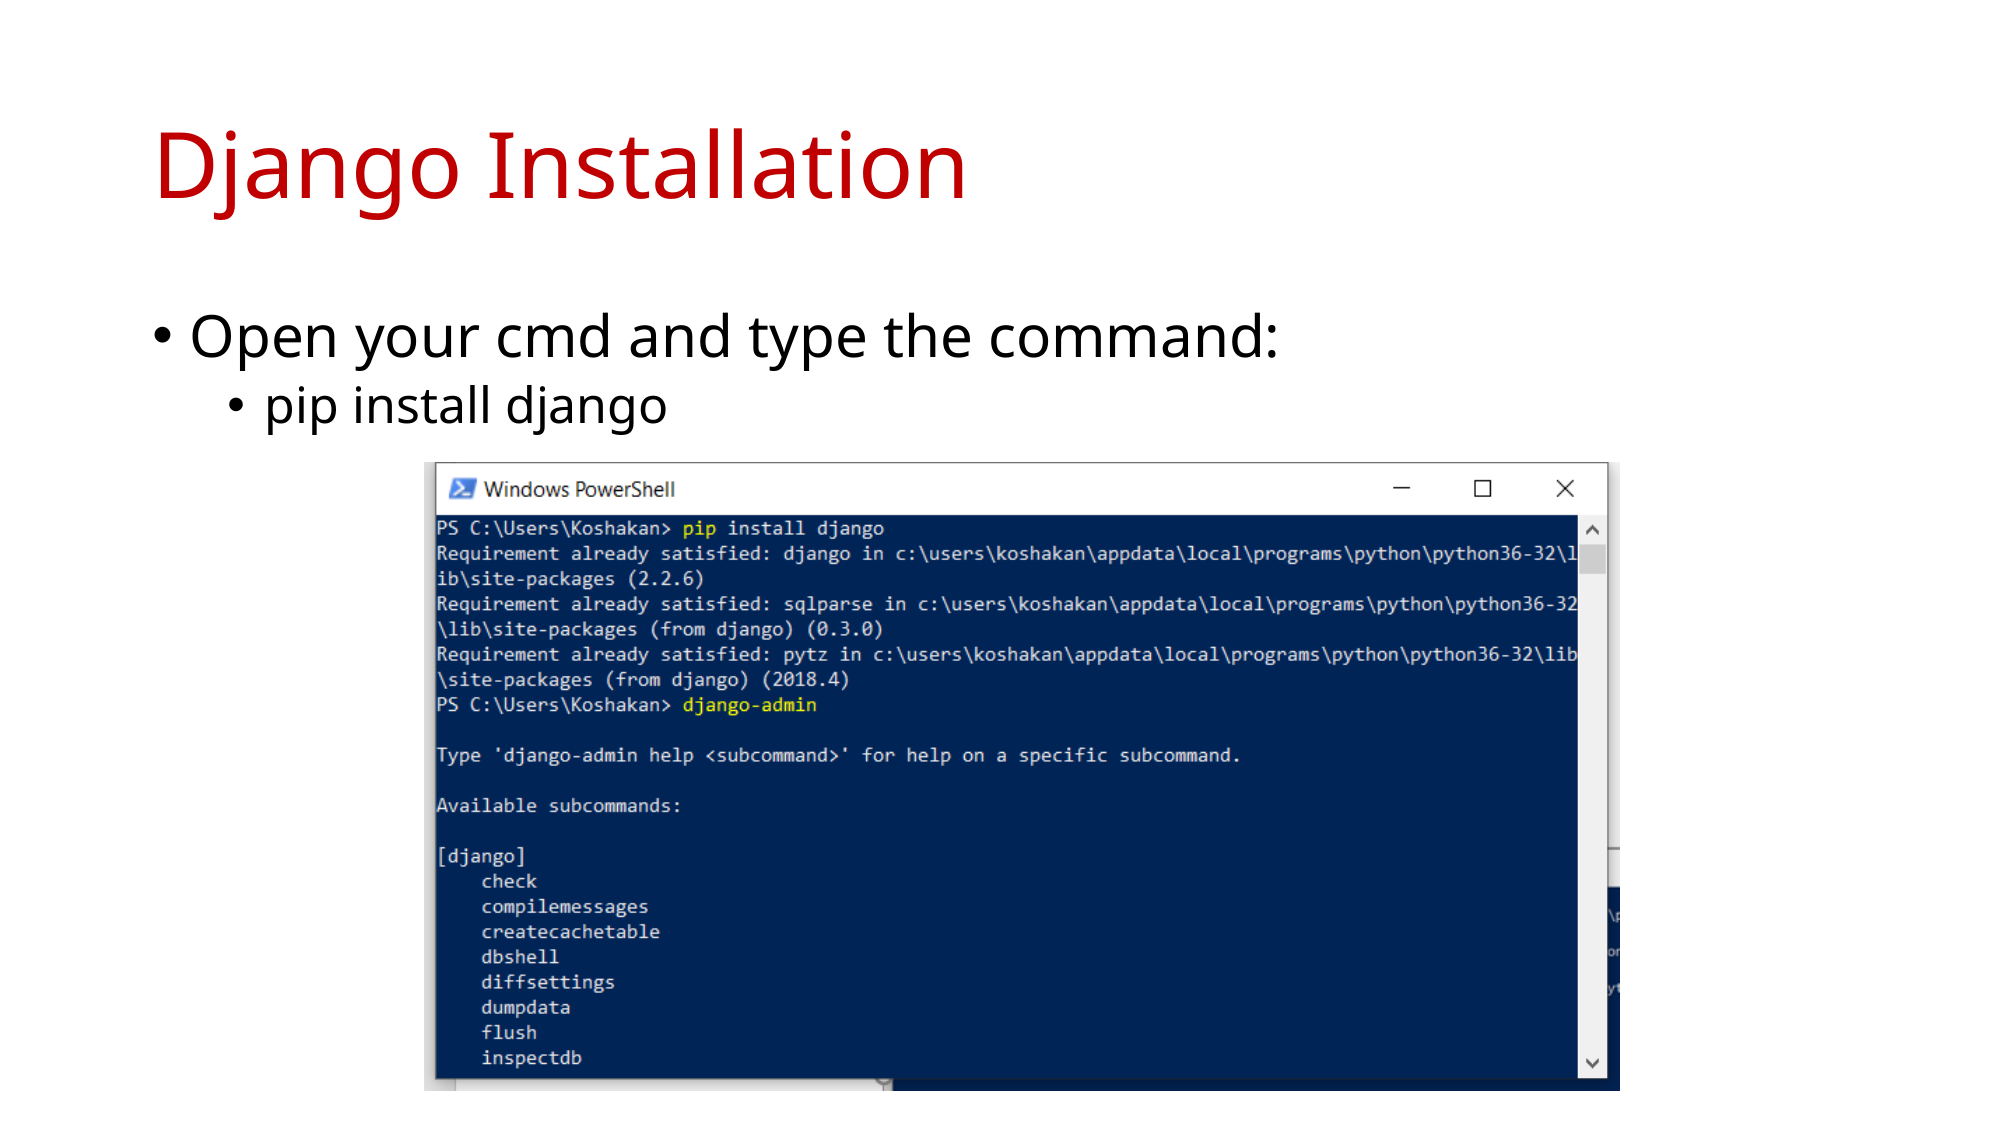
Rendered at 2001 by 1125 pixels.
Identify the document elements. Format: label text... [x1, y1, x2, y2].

picture [424, 462, 1620, 1091]
title Django Installation [137, 59, 1863, 278]
list Open your cmd and type the command: pip install django [137, 299, 1863, 1014]
